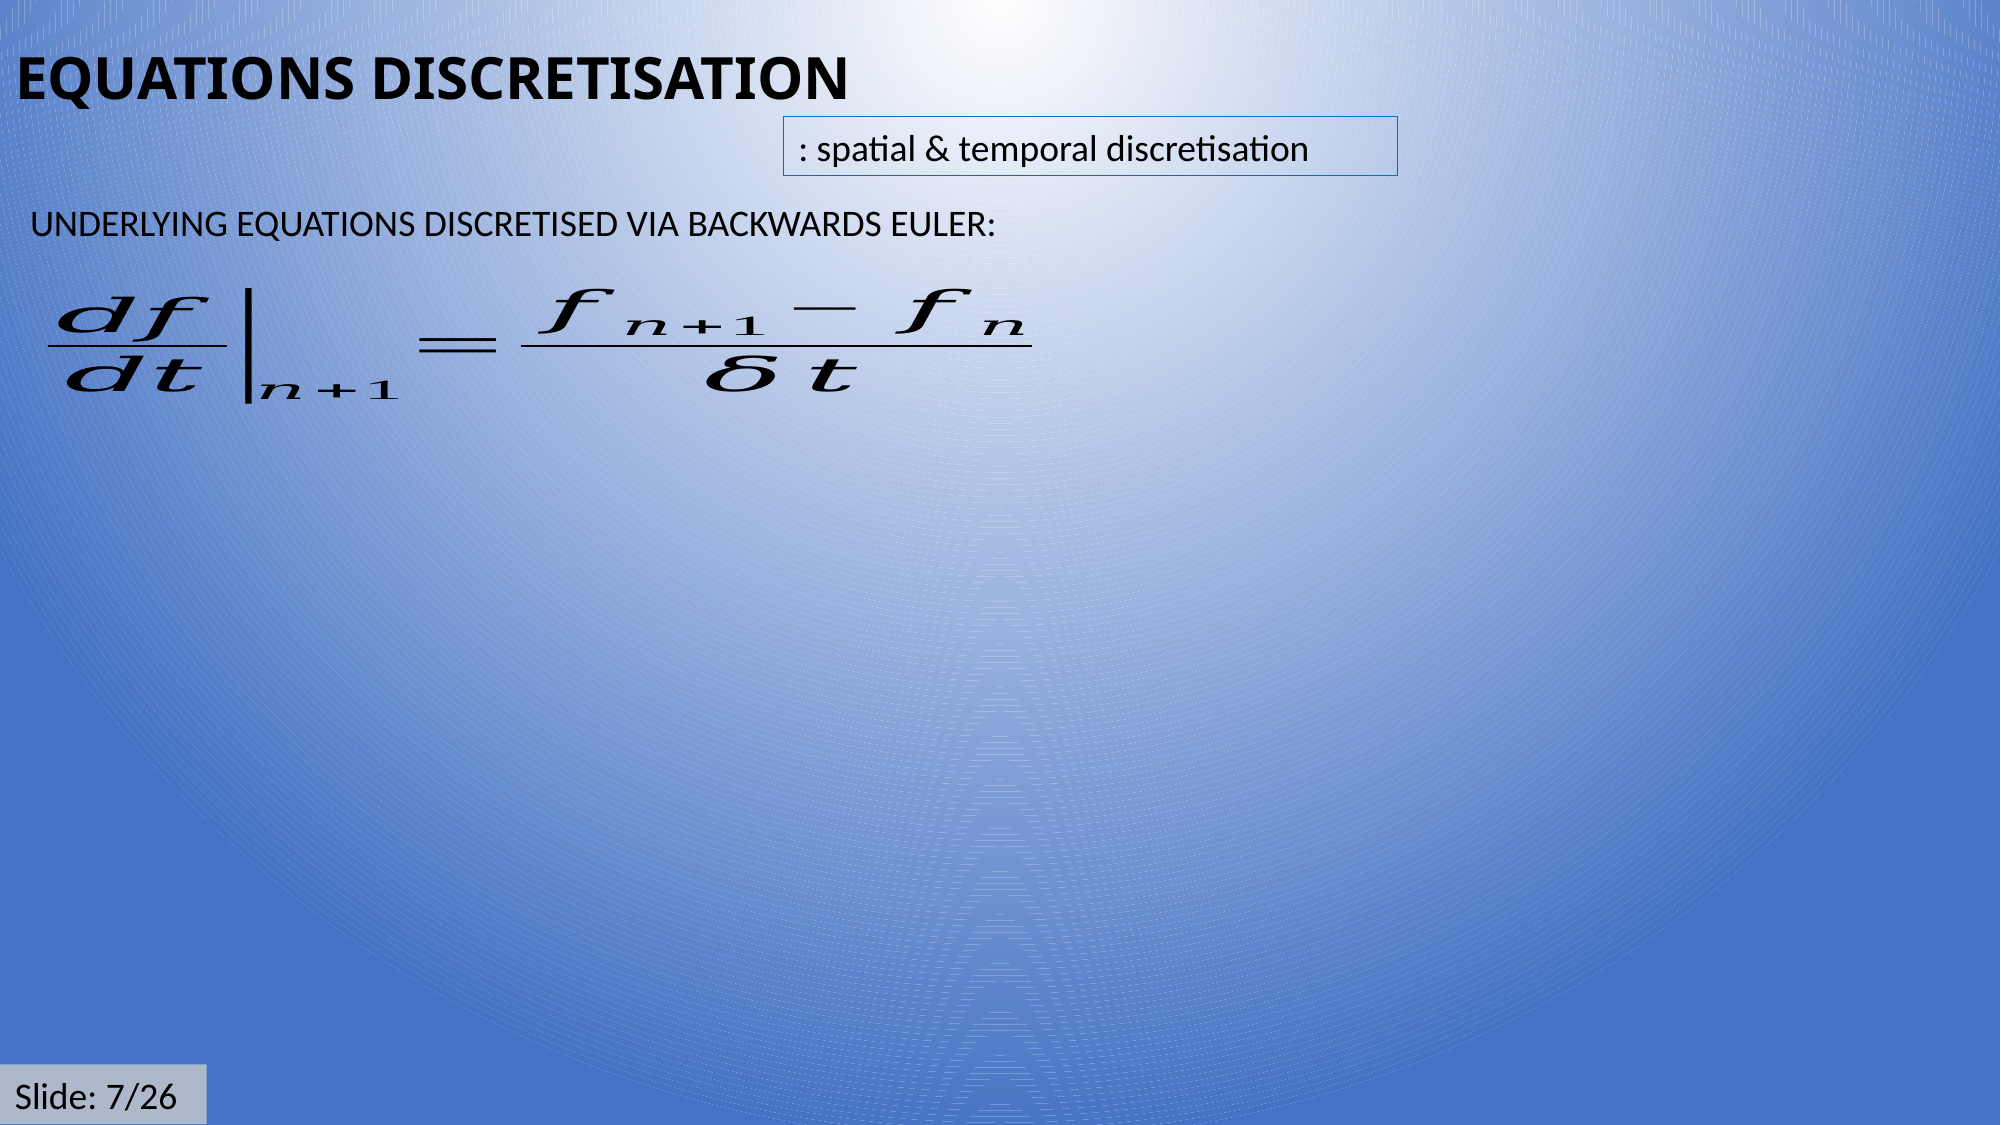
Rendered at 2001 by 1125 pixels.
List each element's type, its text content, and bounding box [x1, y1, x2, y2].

title EQUATIONS DISCRETISATION [0, 0, 1058, 161]
text_box UNDERLYING EQUATIONS DISCRETISED VIA BACKWARDS EULER: [15, 191, 1058, 252]
text_box Slide: 7/26 [0, 1064, 207, 1125]
